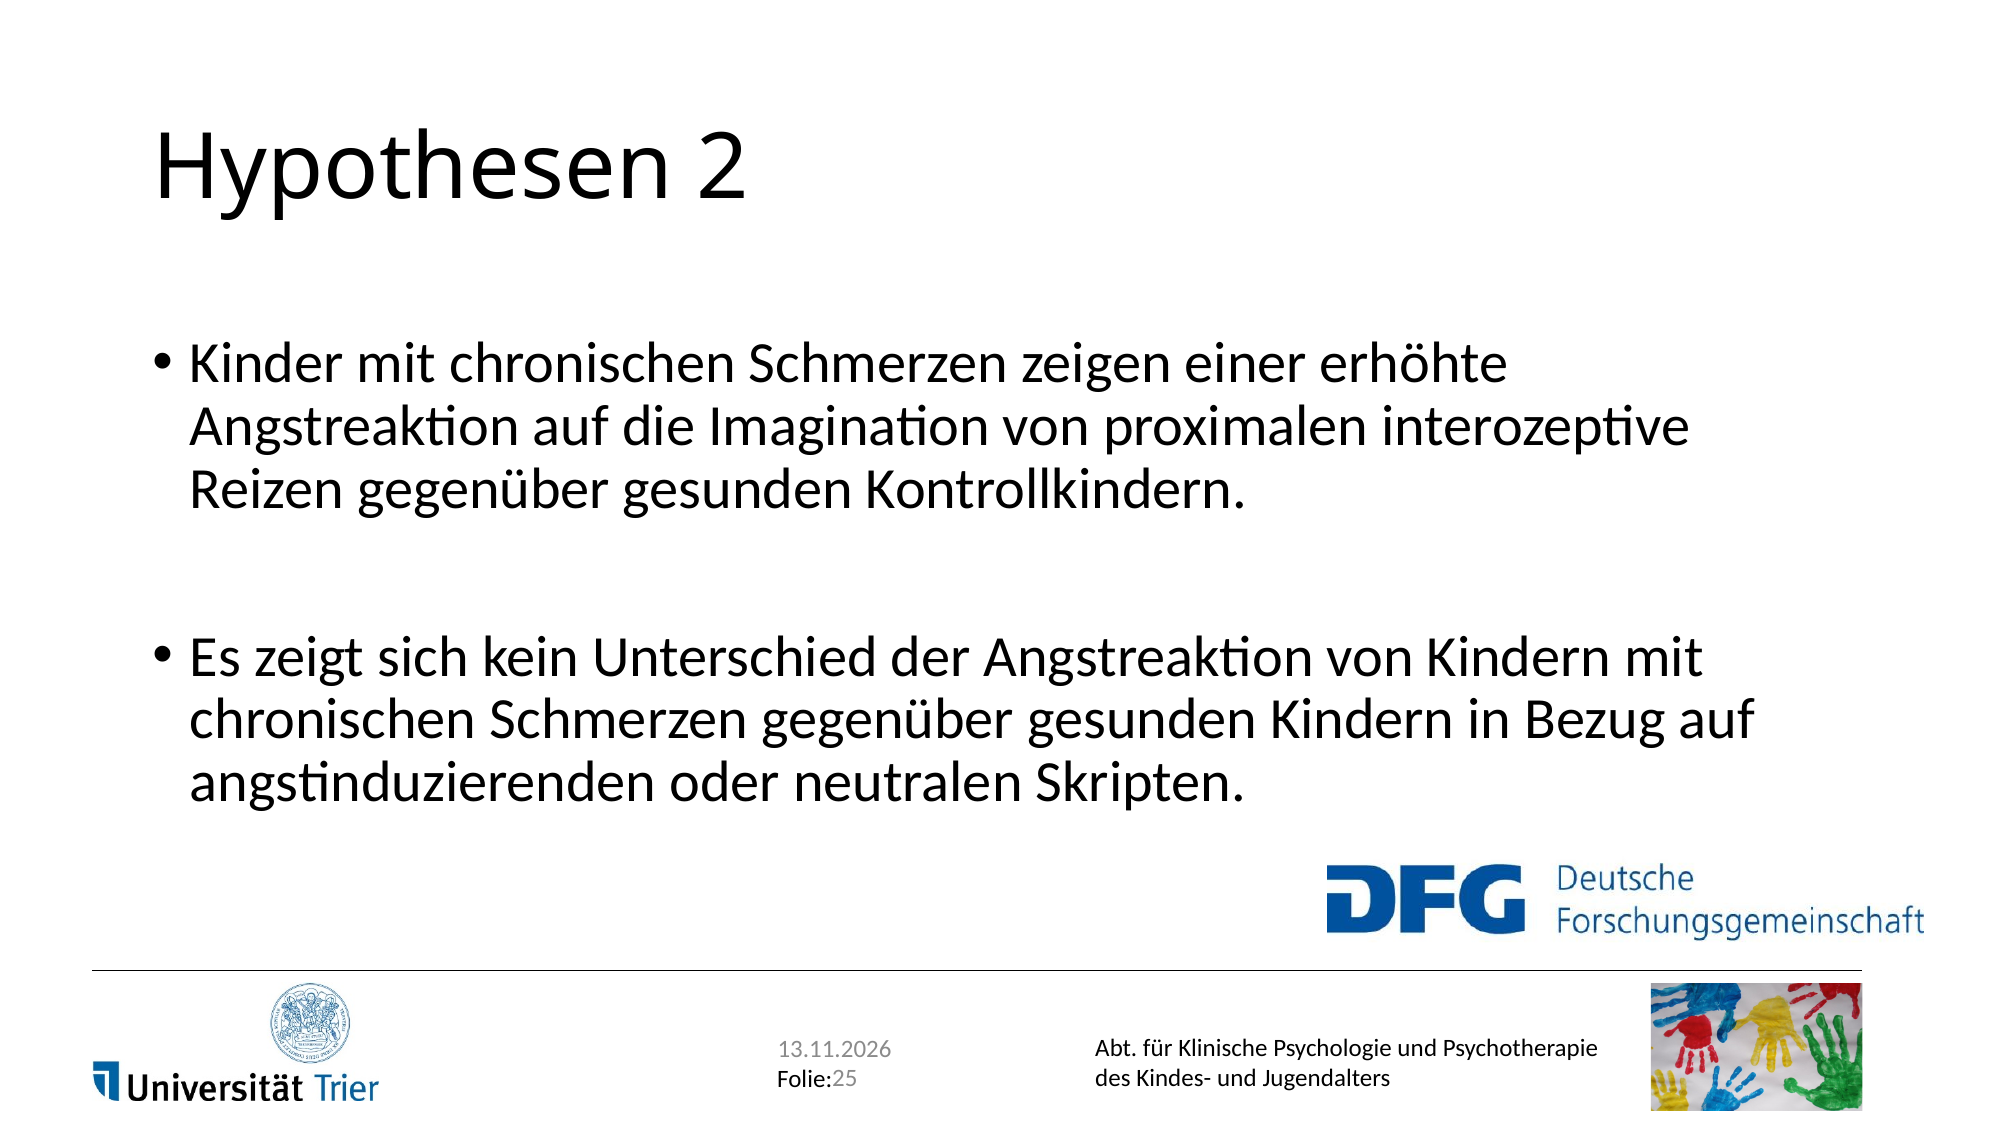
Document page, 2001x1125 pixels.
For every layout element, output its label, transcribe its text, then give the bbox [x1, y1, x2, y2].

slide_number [762, 1017, 939, 1078]
picture [1327, 823, 1924, 969]
title Hypothesen 2 [137, 59, 1863, 278]
picture [92, 982, 379, 1101]
slide_number 25 [817, 1046, 911, 1107]
picture [1650, 983, 1863, 1111]
list Kinder mit chronischen Schmerzen zeigen einer erhöhte Angstreaktion auf die Imagination von proximalen interozeptive Reizen gegenüber gesunden Kontrollkindern. Es zeigt sich kein Unterschied der Angstreaktion von Kindern mit chronischen Schmerzen gegenüber gesunden Kindern in Bezug auf angstinduzierenden oder neutralen Skripten. [137, 324, 1863, 971]
